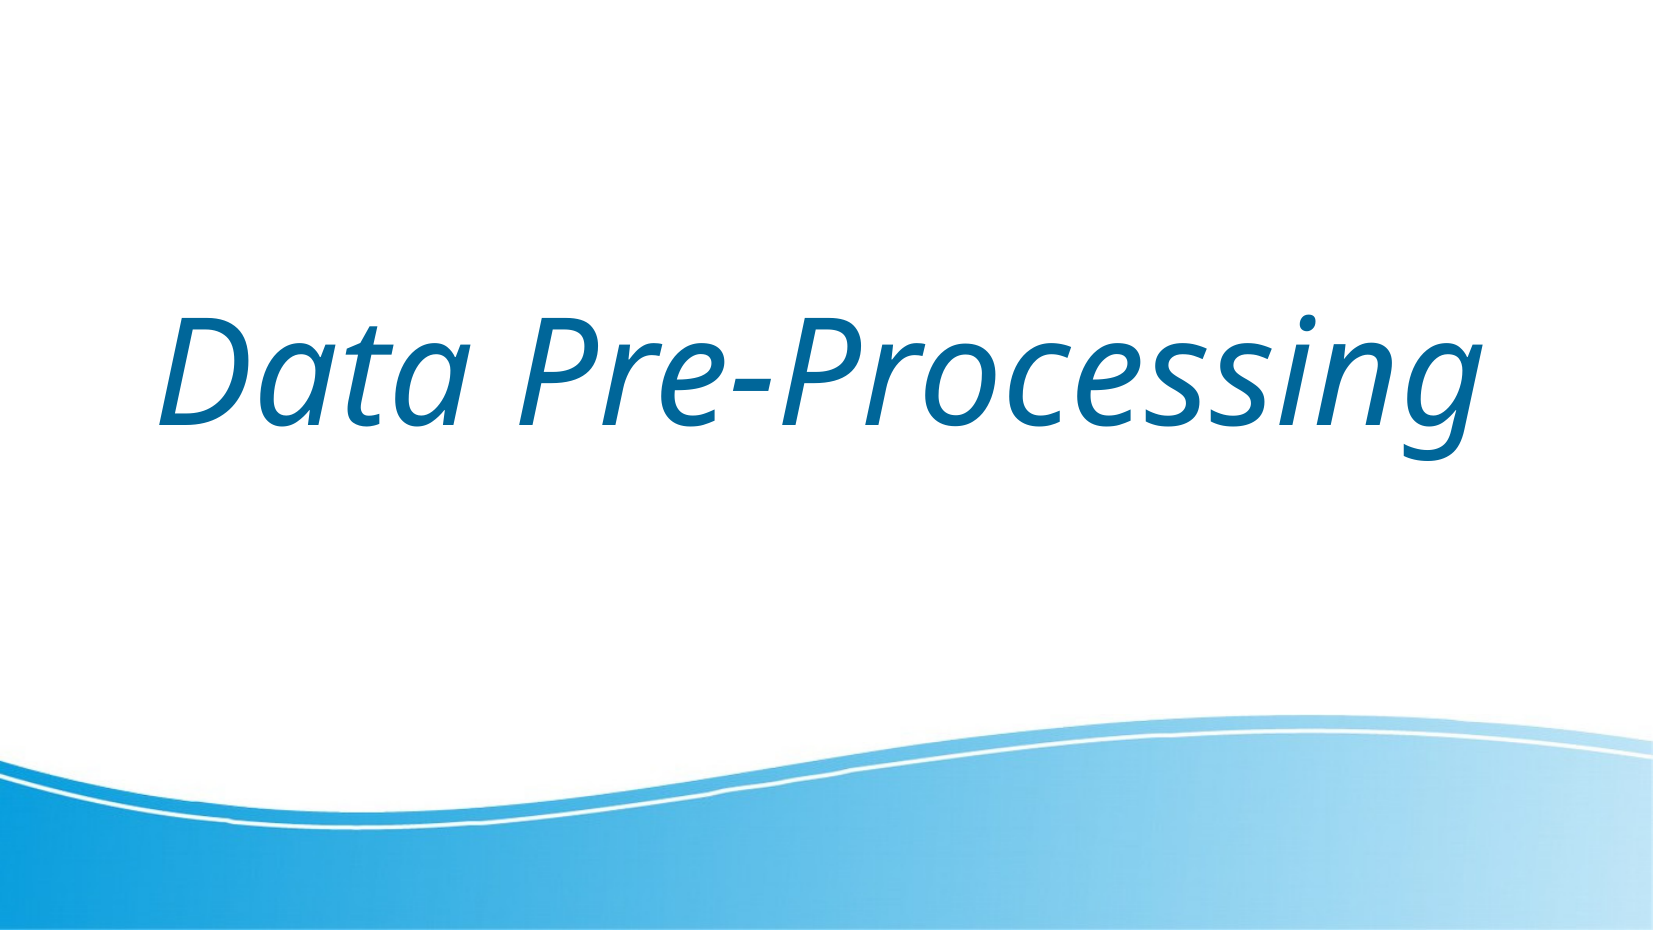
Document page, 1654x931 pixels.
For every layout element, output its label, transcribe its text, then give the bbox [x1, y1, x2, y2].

text_box Data Pre-Processing [76, 280, 1565, 450]
picture [0, 714, 1653, 930]
